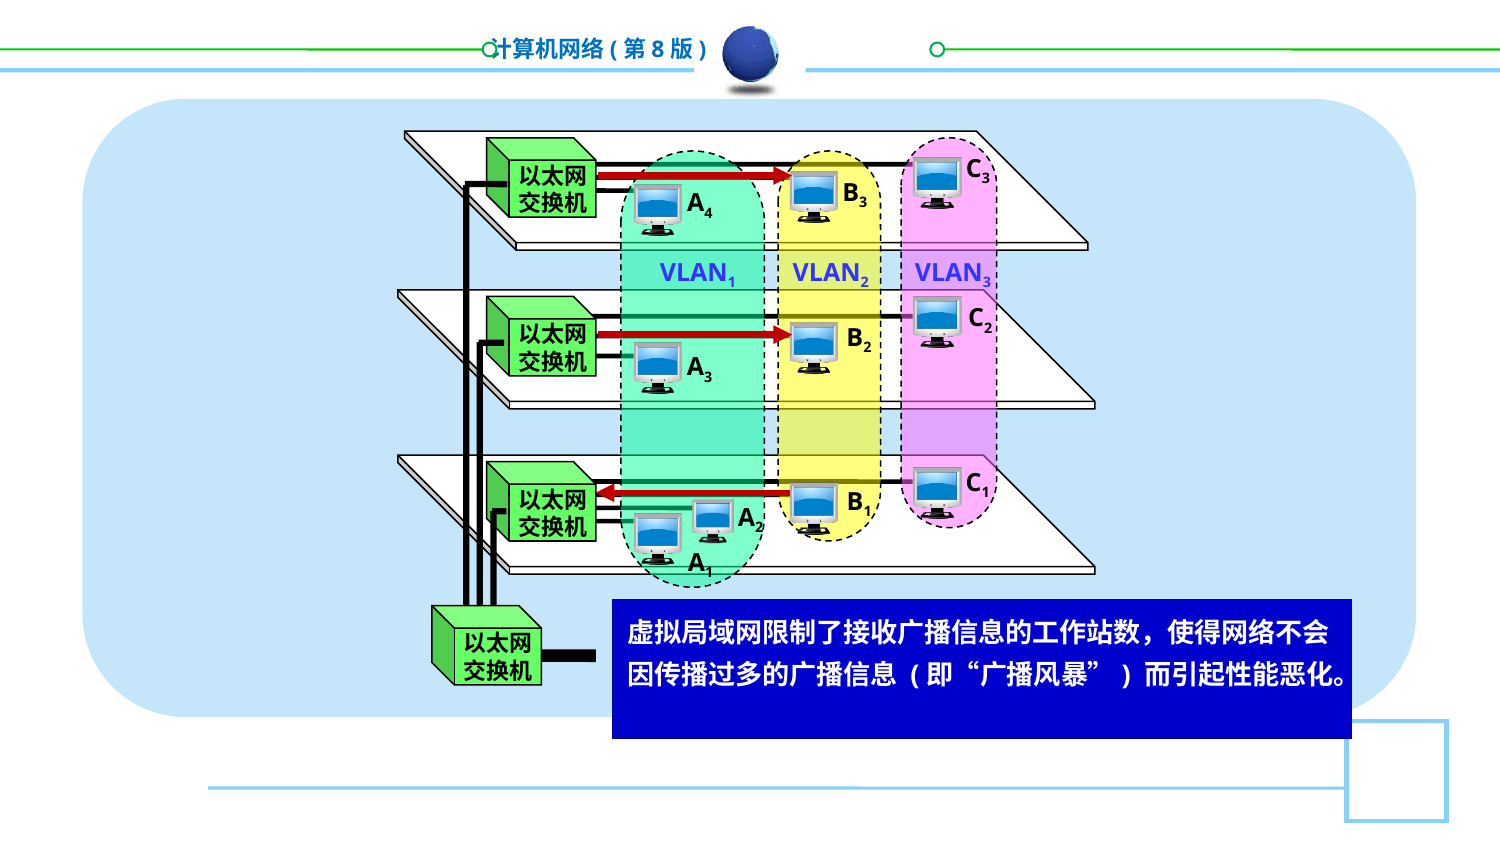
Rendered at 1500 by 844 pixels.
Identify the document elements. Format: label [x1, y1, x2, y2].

text_box [80, 96, 1419, 739]
picture [720, 24, 780, 96]
